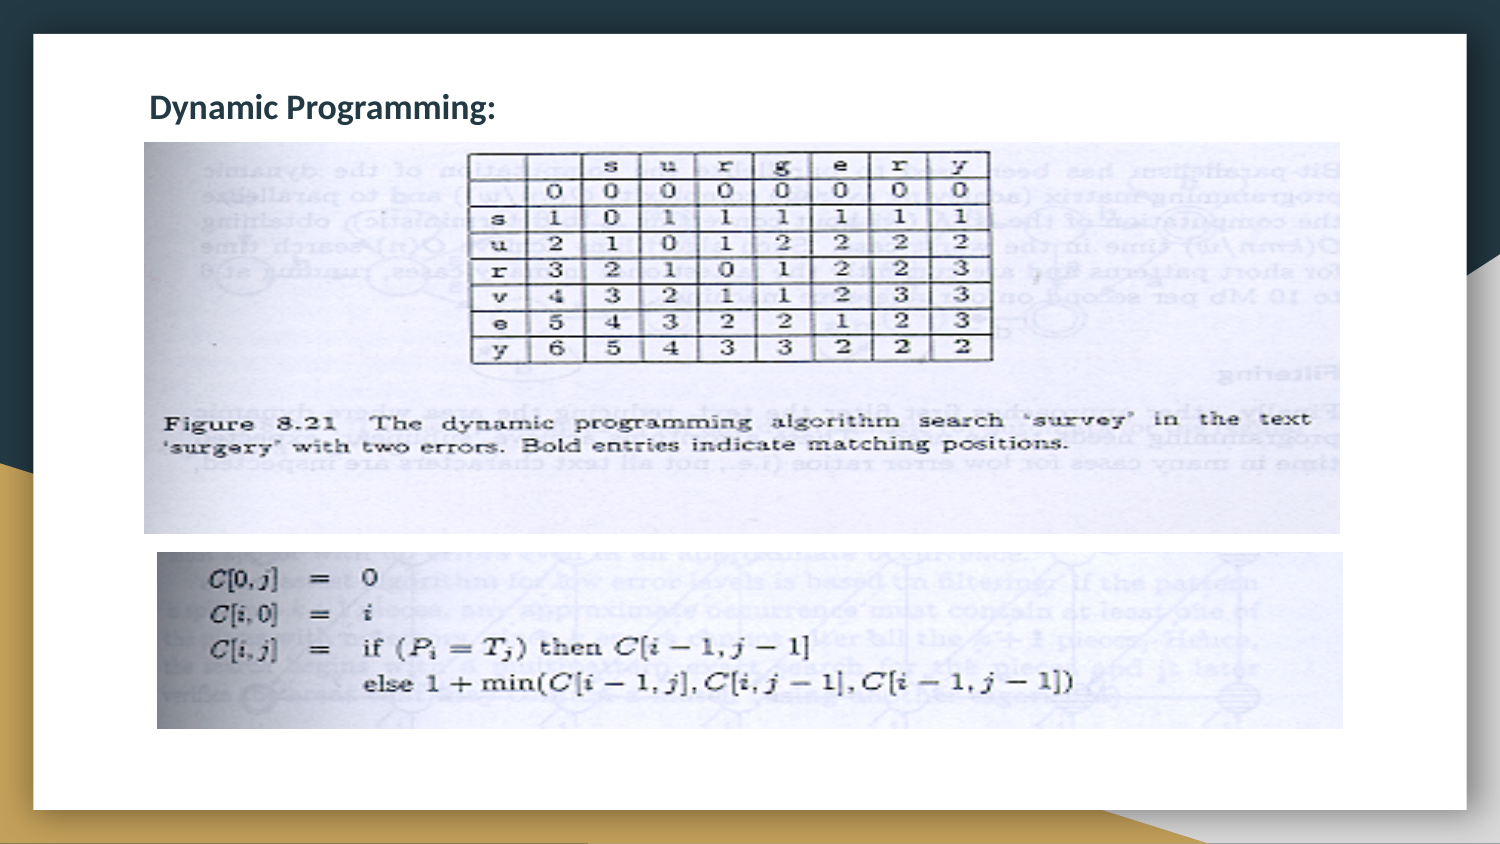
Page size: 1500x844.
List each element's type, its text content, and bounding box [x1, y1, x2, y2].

picture [144, 141, 1341, 534]
picture [157, 552, 1343, 729]
title Dynamic Programming: [134, 62, 1366, 143]
